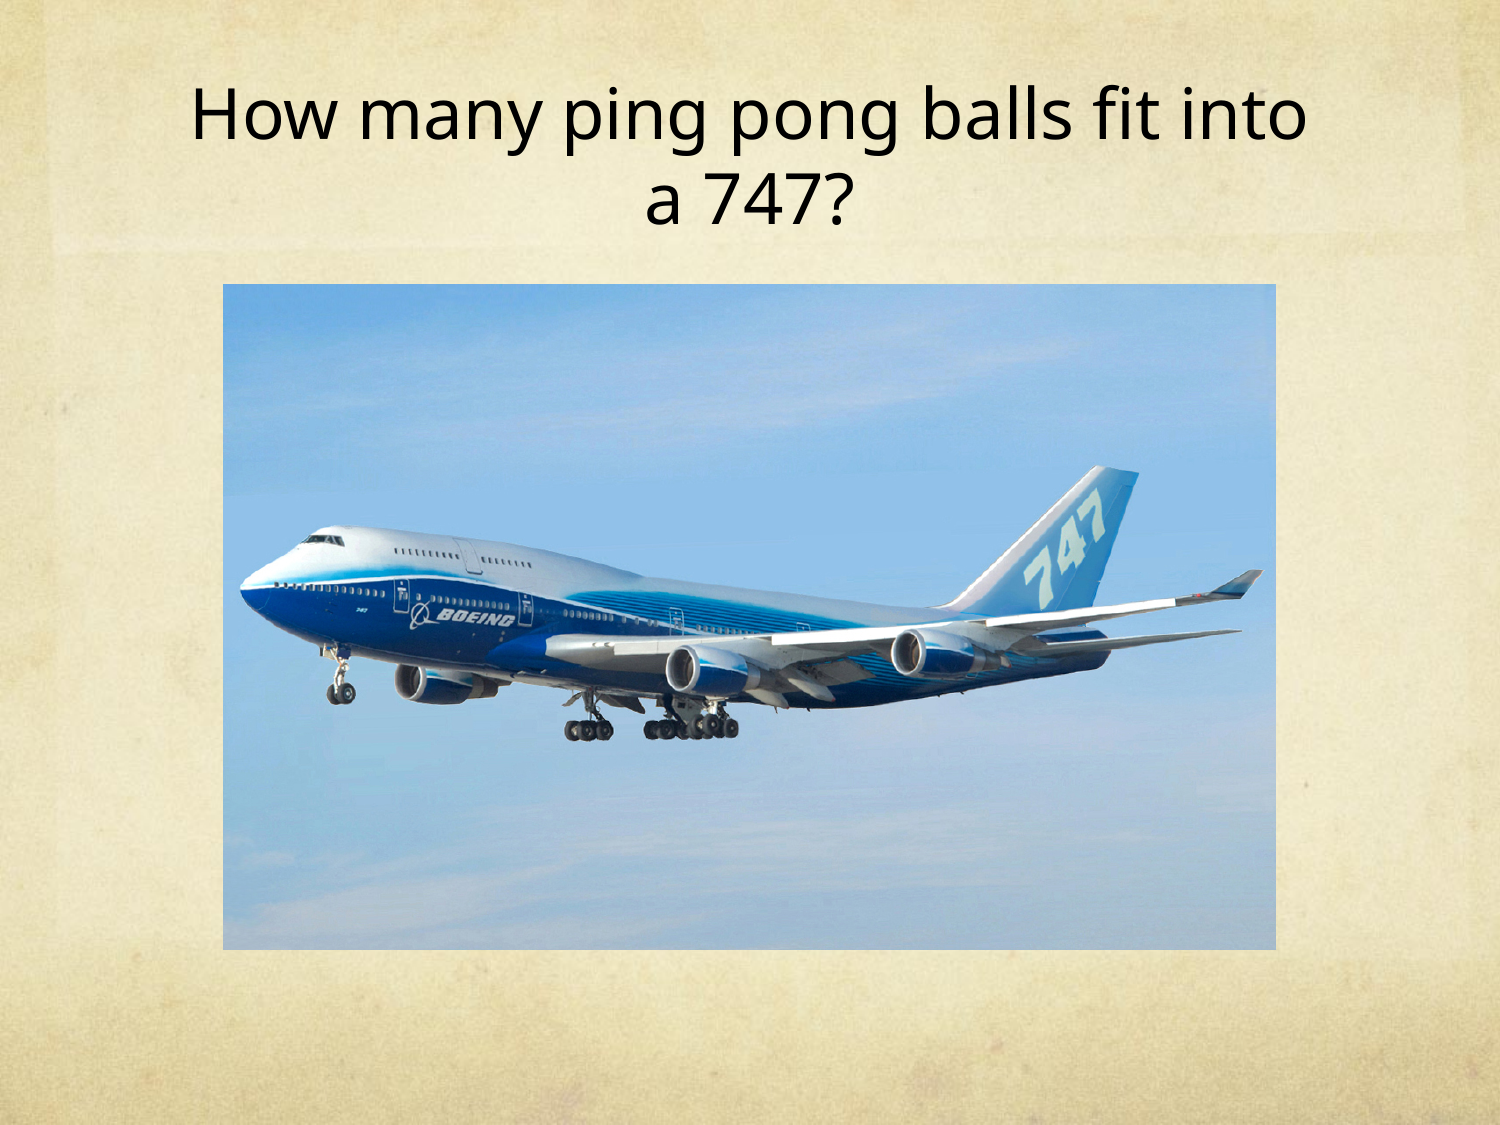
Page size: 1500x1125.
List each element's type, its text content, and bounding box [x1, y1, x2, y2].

title How many ping pong balls fit into a 747? [150, 82, 1350, 225]
picture [0, 0, 1500, 1125]
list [149, 284, 1351, 951]
